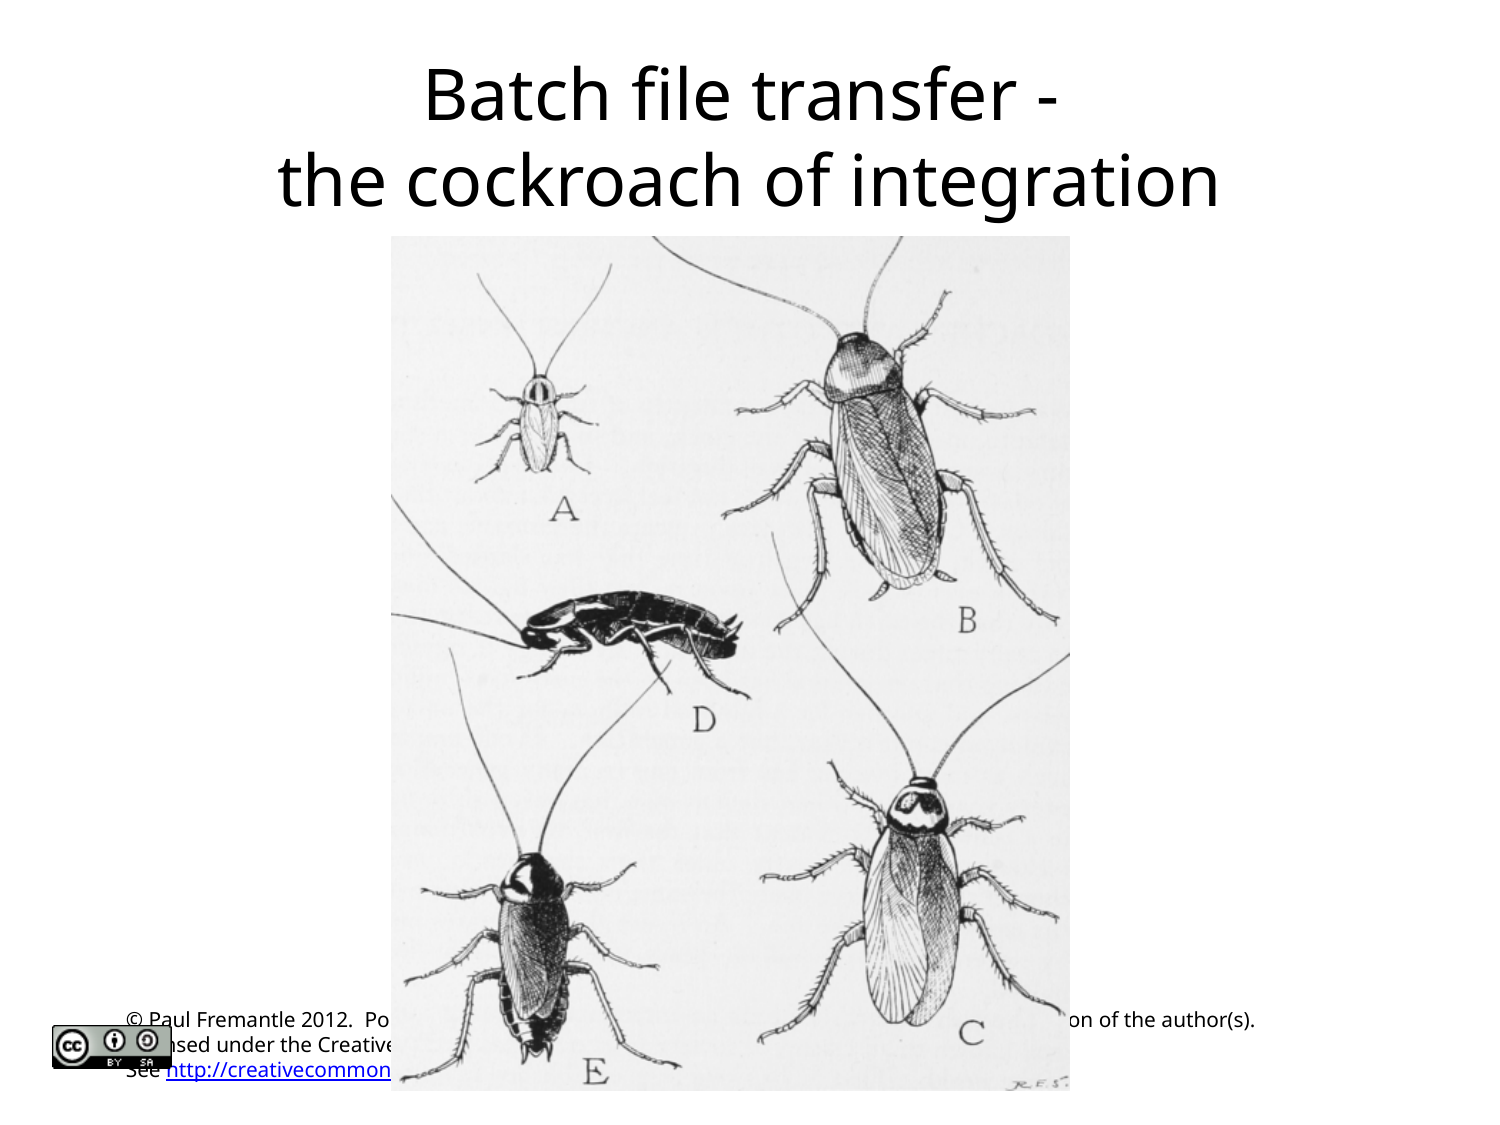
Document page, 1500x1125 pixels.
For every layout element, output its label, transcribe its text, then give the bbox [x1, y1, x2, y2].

picture [52, 1025, 172, 1069]
picture [391, 235, 1070, 1092]
title Batch file transfer - the cockroach of integration [75, 40, 1425, 229]
